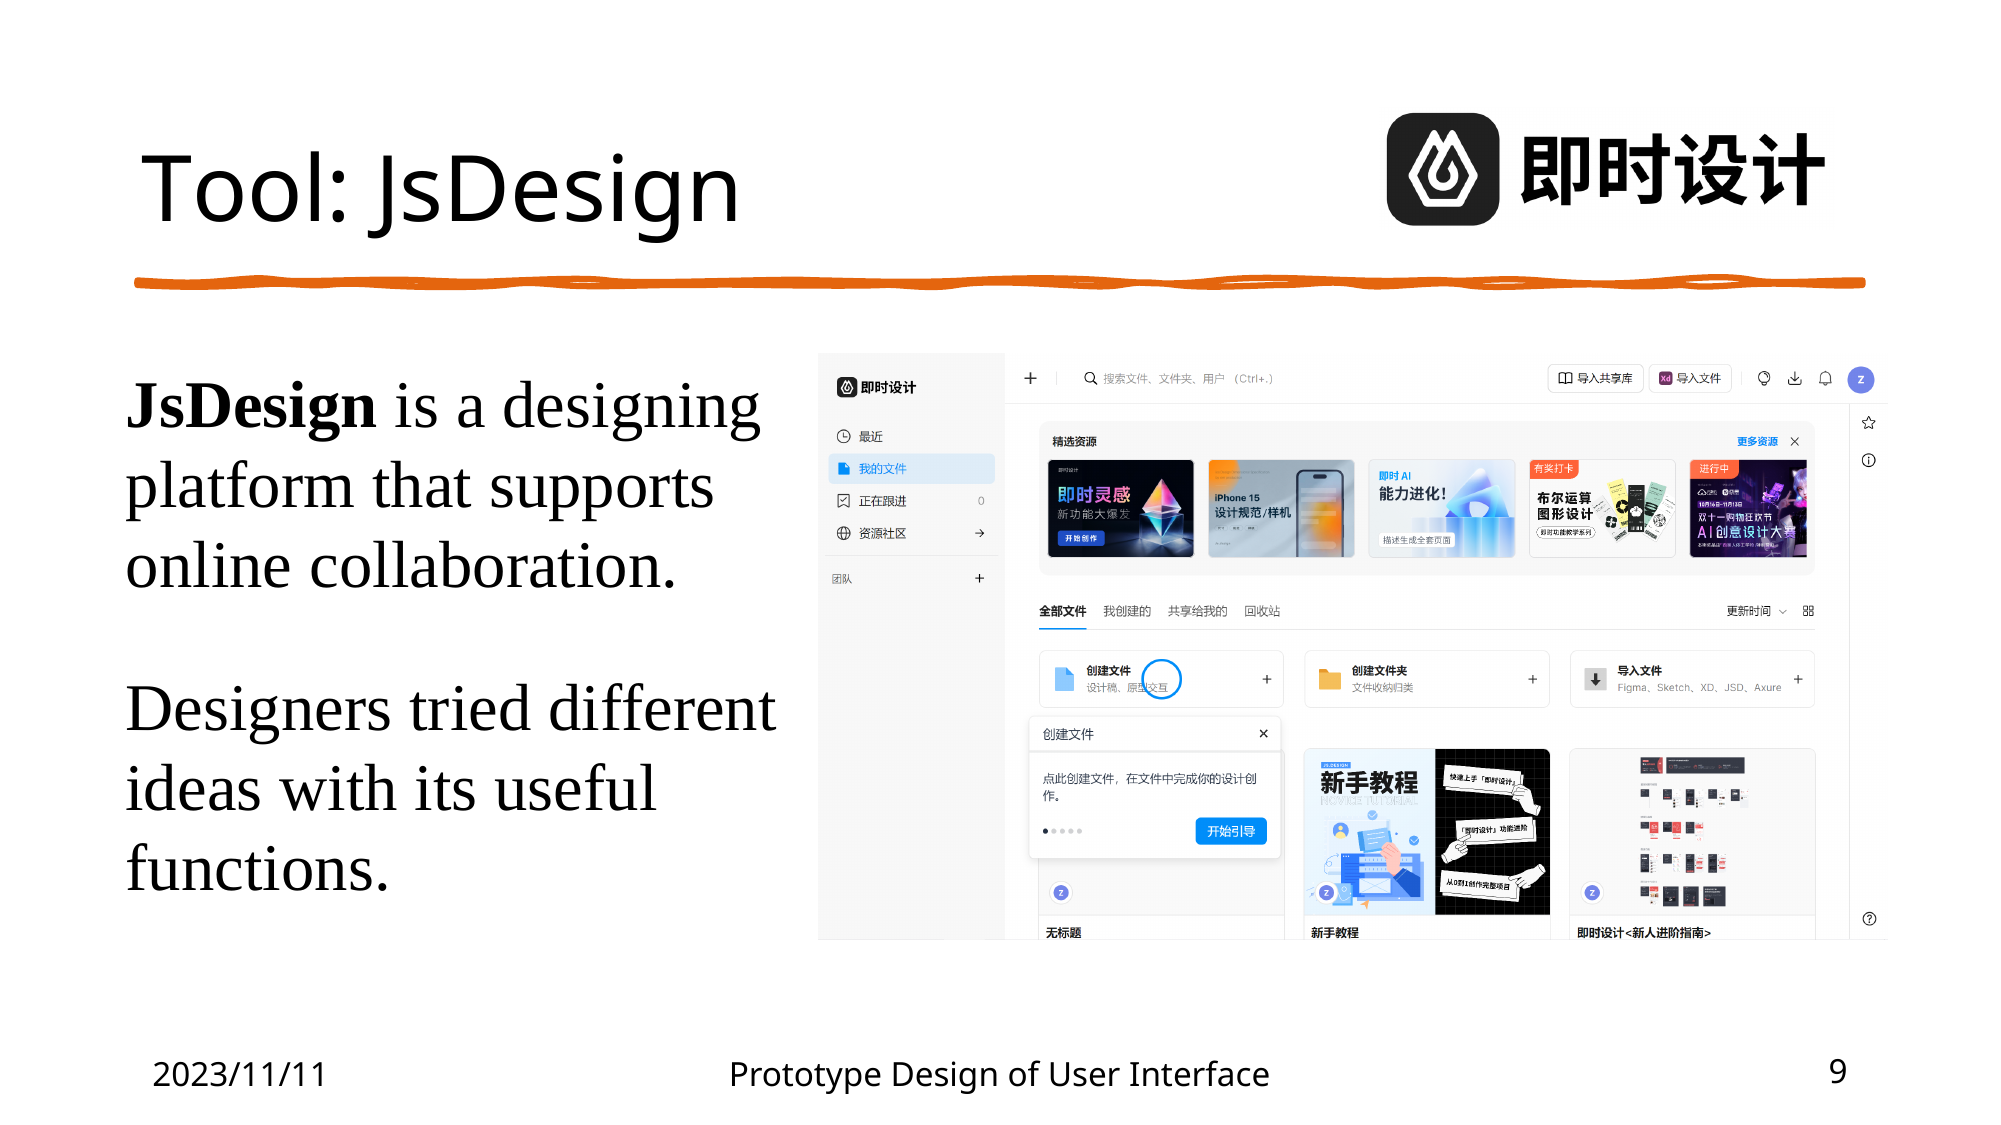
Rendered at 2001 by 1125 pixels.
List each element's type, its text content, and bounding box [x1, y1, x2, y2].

slide_number 9 [1412, 1042, 1863, 1103]
text_box Designers tried different ideas with its useful functions. [110, 656, 818, 912]
footer Prototype Design of User Interface [662, 1042, 1338, 1103]
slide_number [137, 1042, 588, 1103]
picture [818, 353, 1888, 940]
text_box JsDesign is a designing platform that supports online collaboration. [111, 353, 818, 608]
picture [1379, 107, 1835, 230]
title Tool: JsDesign [126, 75, 1851, 294]
